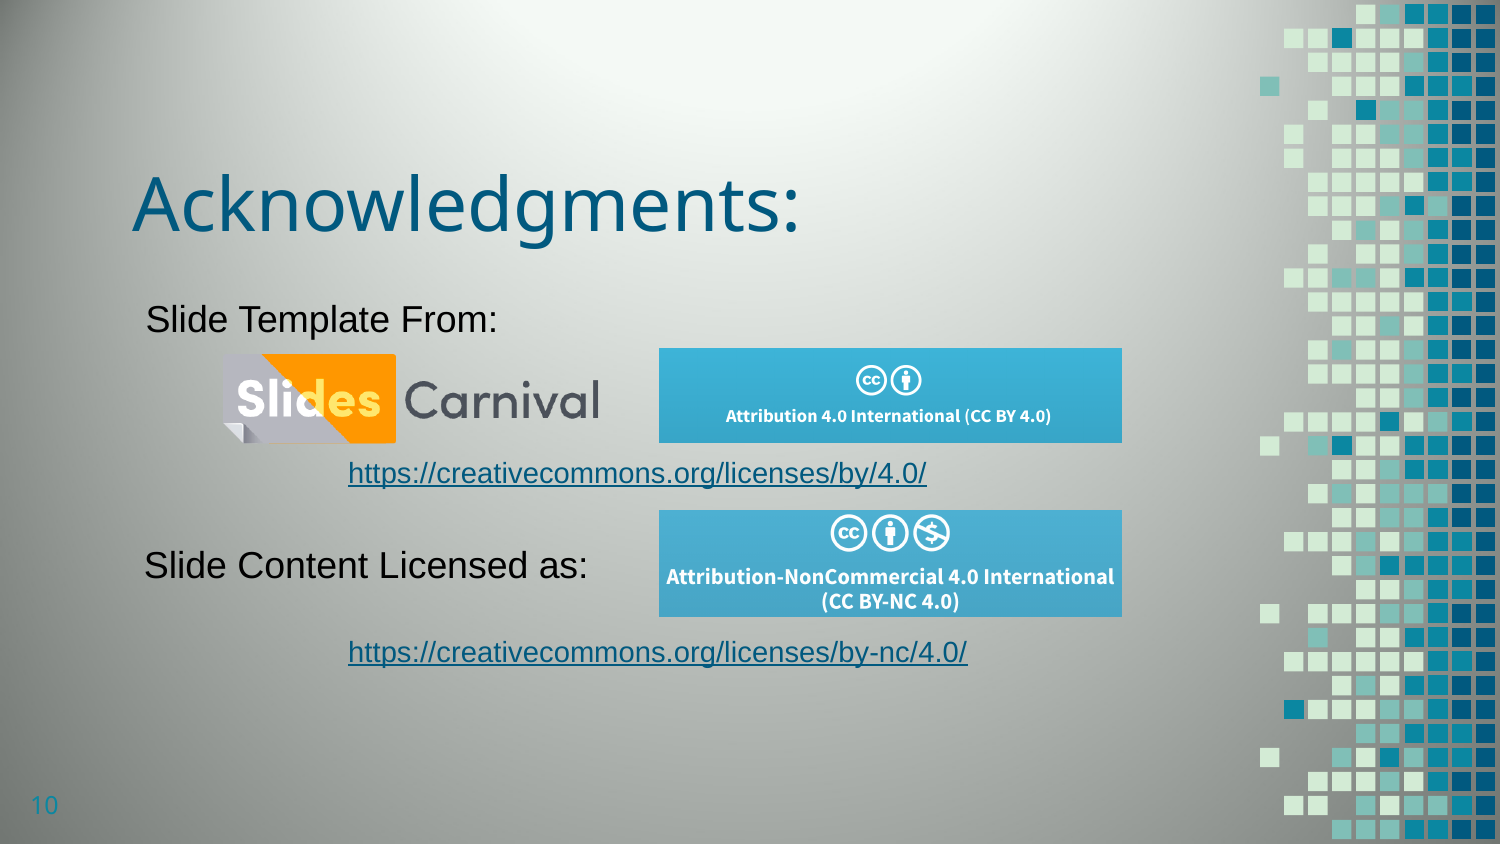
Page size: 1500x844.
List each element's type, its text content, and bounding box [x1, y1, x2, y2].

text_box Slide Content Licensed as: [129, 533, 604, 593]
picture [0, 0, 1500, 844]
text_box https://creativecommons.org/licenses/by/4.0/ [333, 446, 943, 497]
text_box Slide Template From: [130, 287, 514, 348]
text_box https://creativecommons.org/licenses/by-nc/4.0/ [333, 626, 984, 676]
slide_number 10 [15, 774, 105, 839]
title Acknowledgments: [117, 121, 1227, 262]
